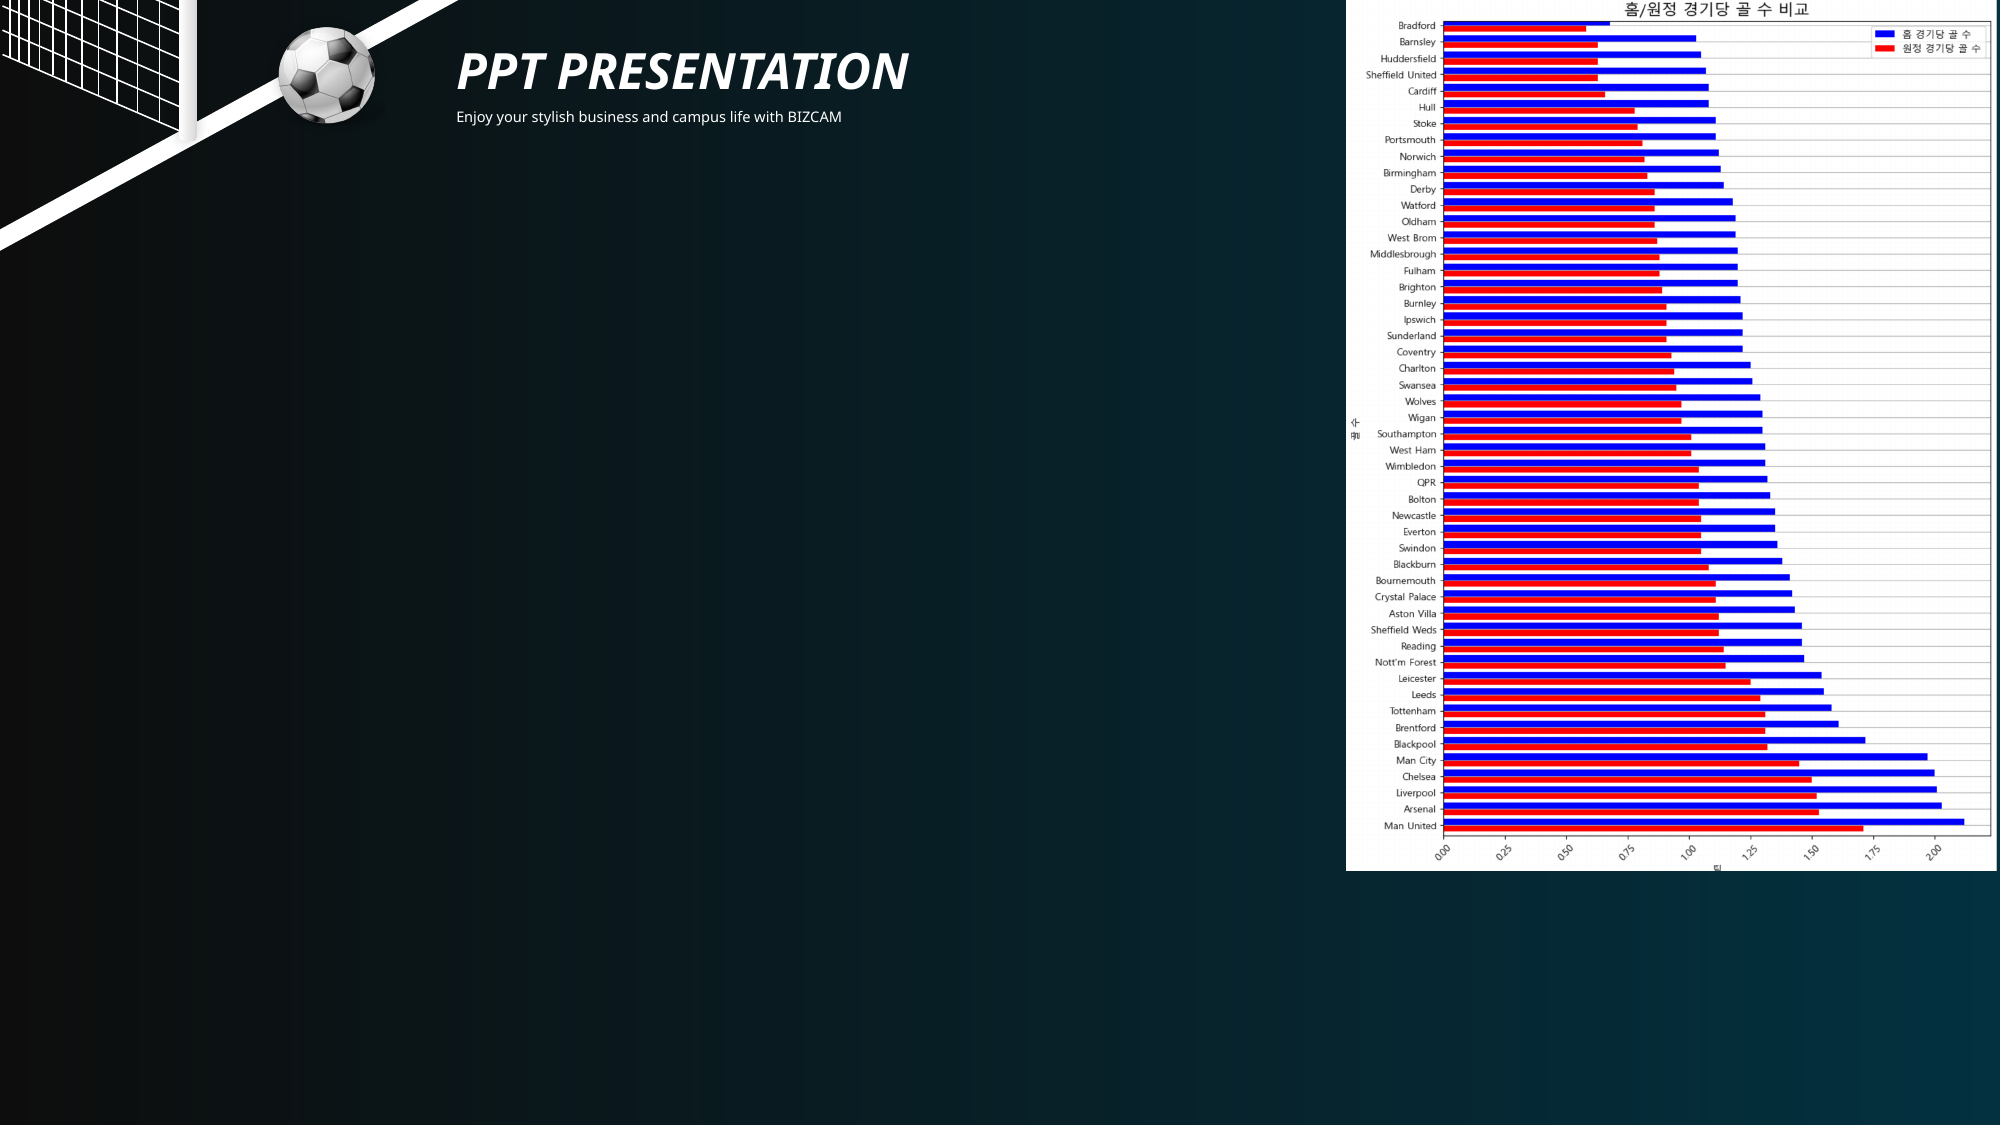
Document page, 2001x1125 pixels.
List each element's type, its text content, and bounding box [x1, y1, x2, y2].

text_box PPT PRESENTATION Enjoy your stylish business and campus life with BIZCAM [467, 1, 1279, 133]
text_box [2, 0, 183, 133]
picture [265, 13, 388, 137]
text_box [0, 0, 467, 246]
picture [1346, 0, 1996, 1125]
